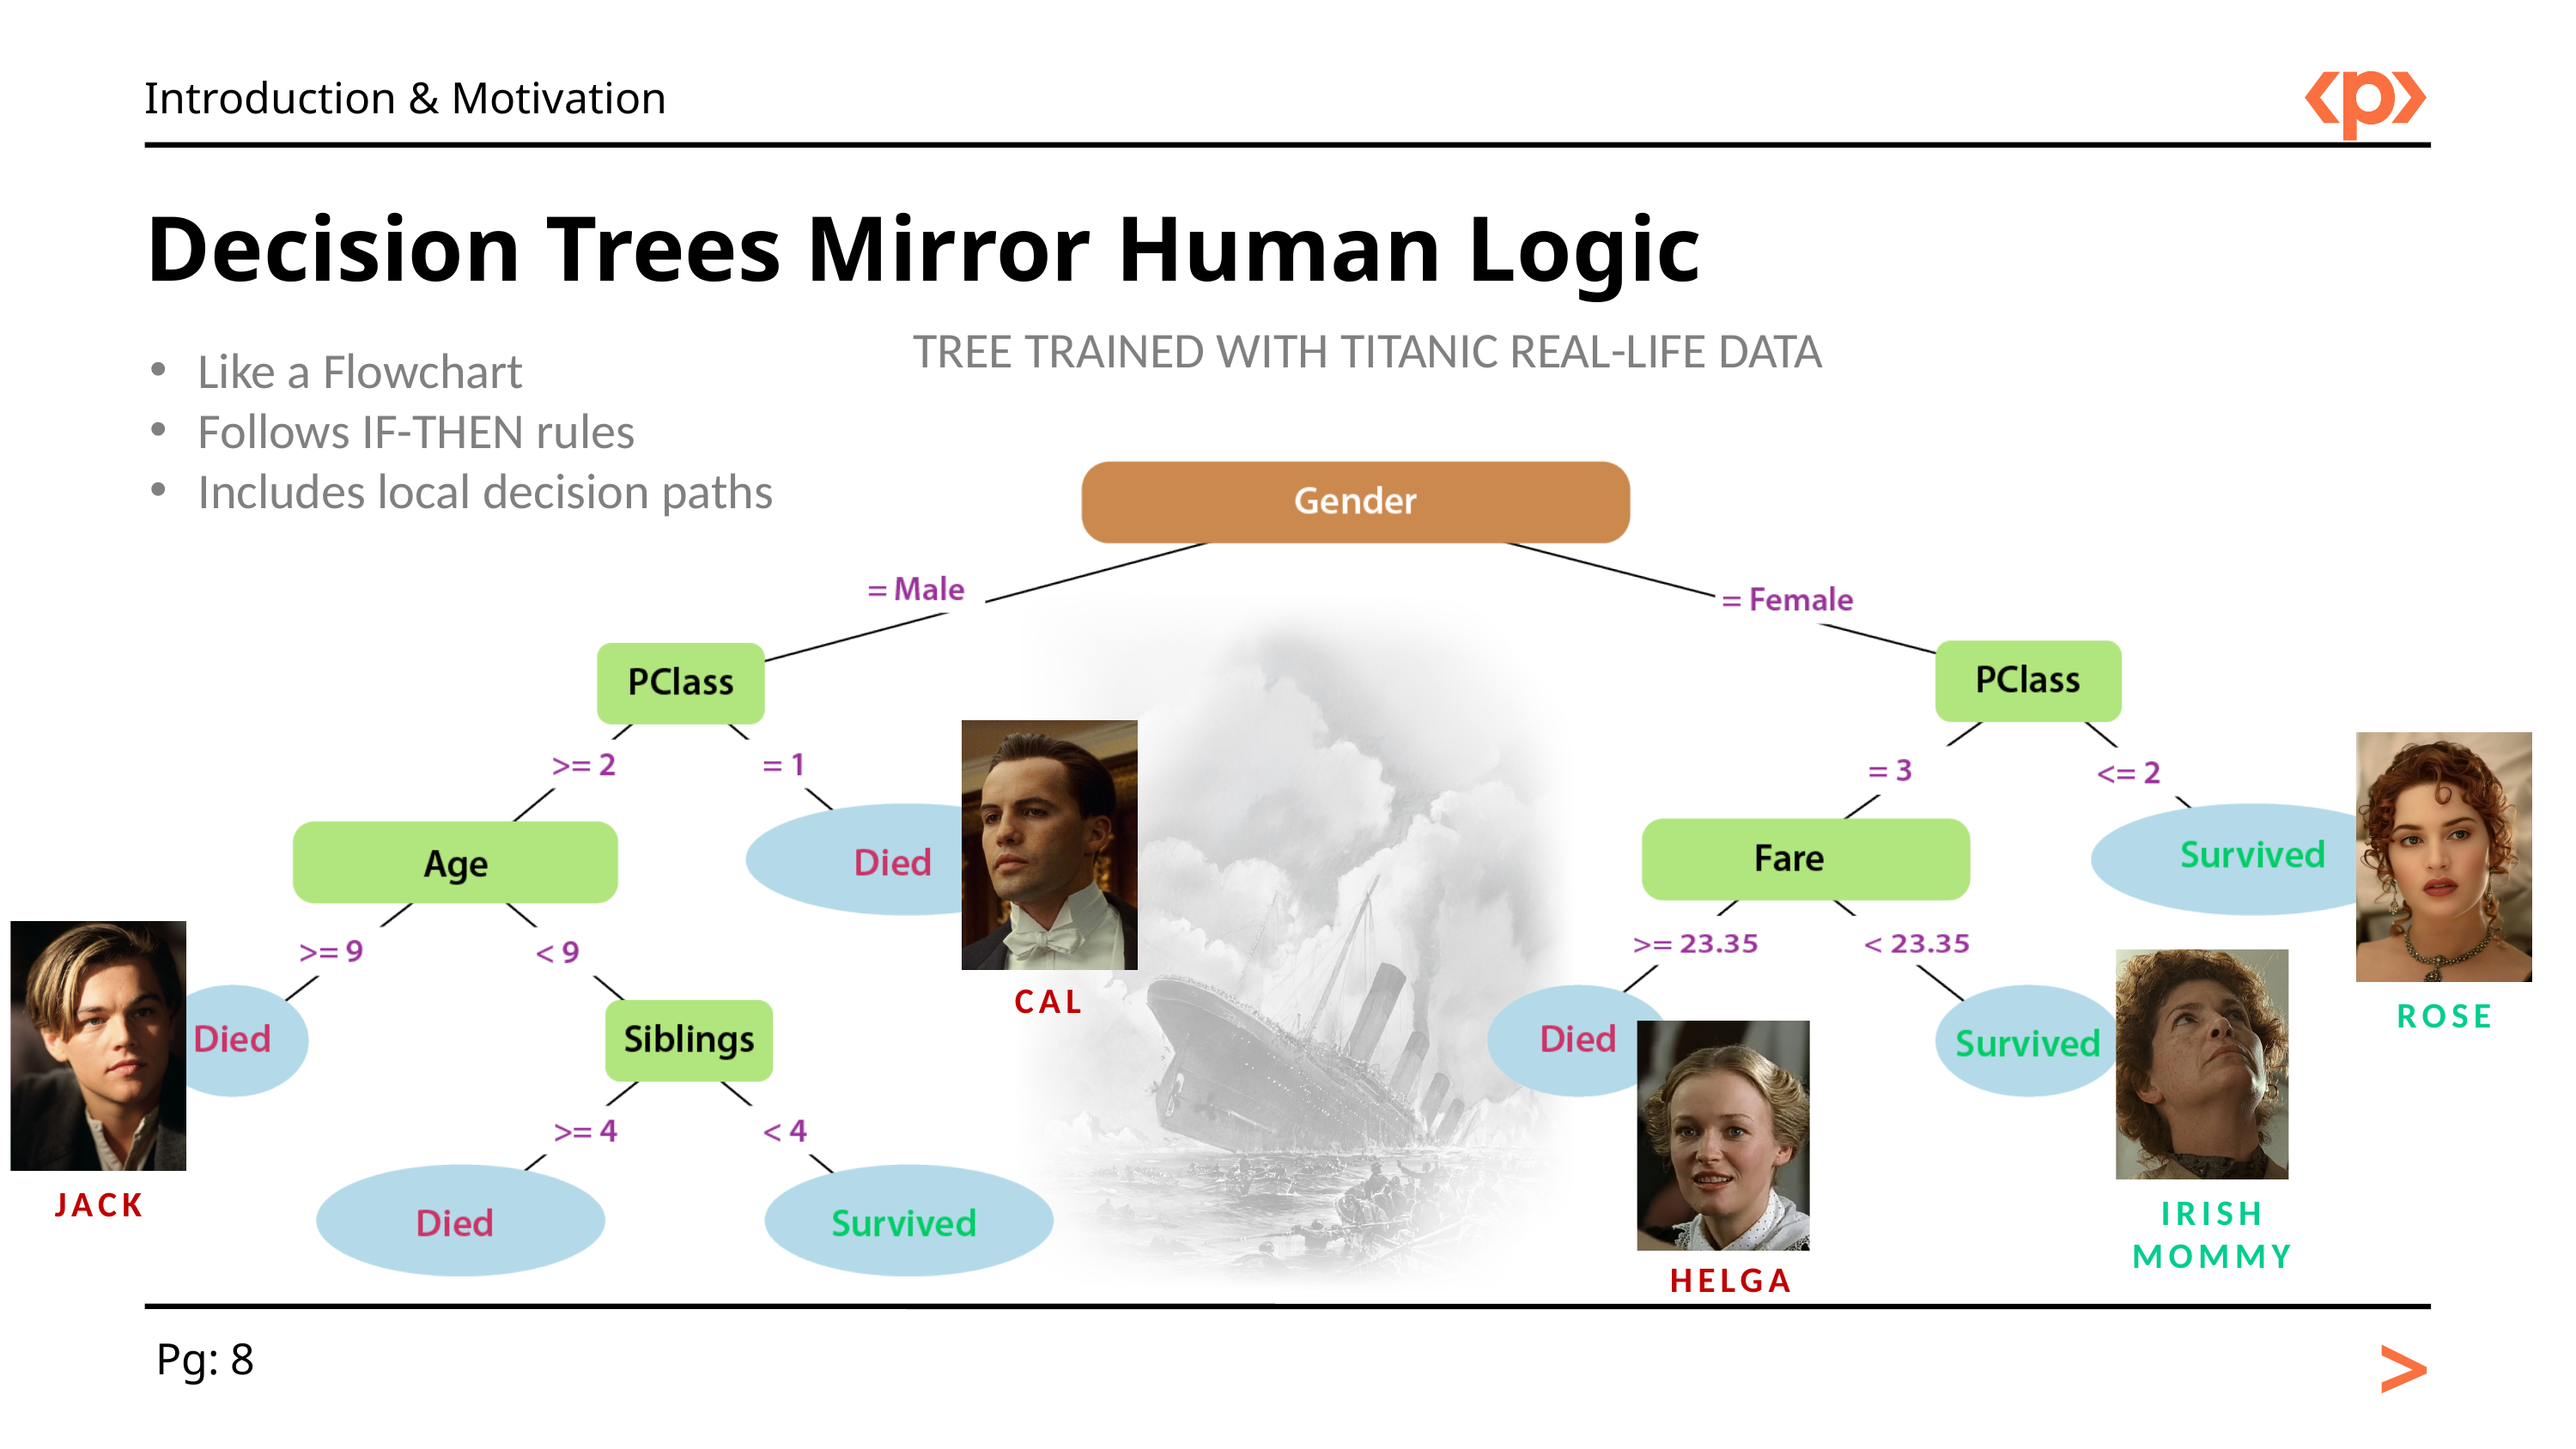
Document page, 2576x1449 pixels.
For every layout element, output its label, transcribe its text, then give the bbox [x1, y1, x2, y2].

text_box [2300, 66, 2432, 145]
text_box Introduction & Motivation [144, 62, 2244, 123]
picture [145, 445, 2427, 1304]
text_box > [2378, 1299, 2432, 1422]
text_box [10, 921, 187, 1232]
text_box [1637, 1021, 1819, 1307]
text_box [2103, 949, 2319, 1283]
text_box Pg: 8 [155, 1323, 312, 1384]
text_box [2355, 731, 2533, 1043]
text_box Decision Trees Mirror Human Logic [144, 173, 1836, 300]
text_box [960, 720, 1139, 1028]
text_box TREE TRAINED WITH TITANIC REAL-LIFE DATA [879, 317, 1857, 378]
text_box Like a Flowchart Follows IF-THEN rules Includes local decision paths [149, 338, 805, 442]
